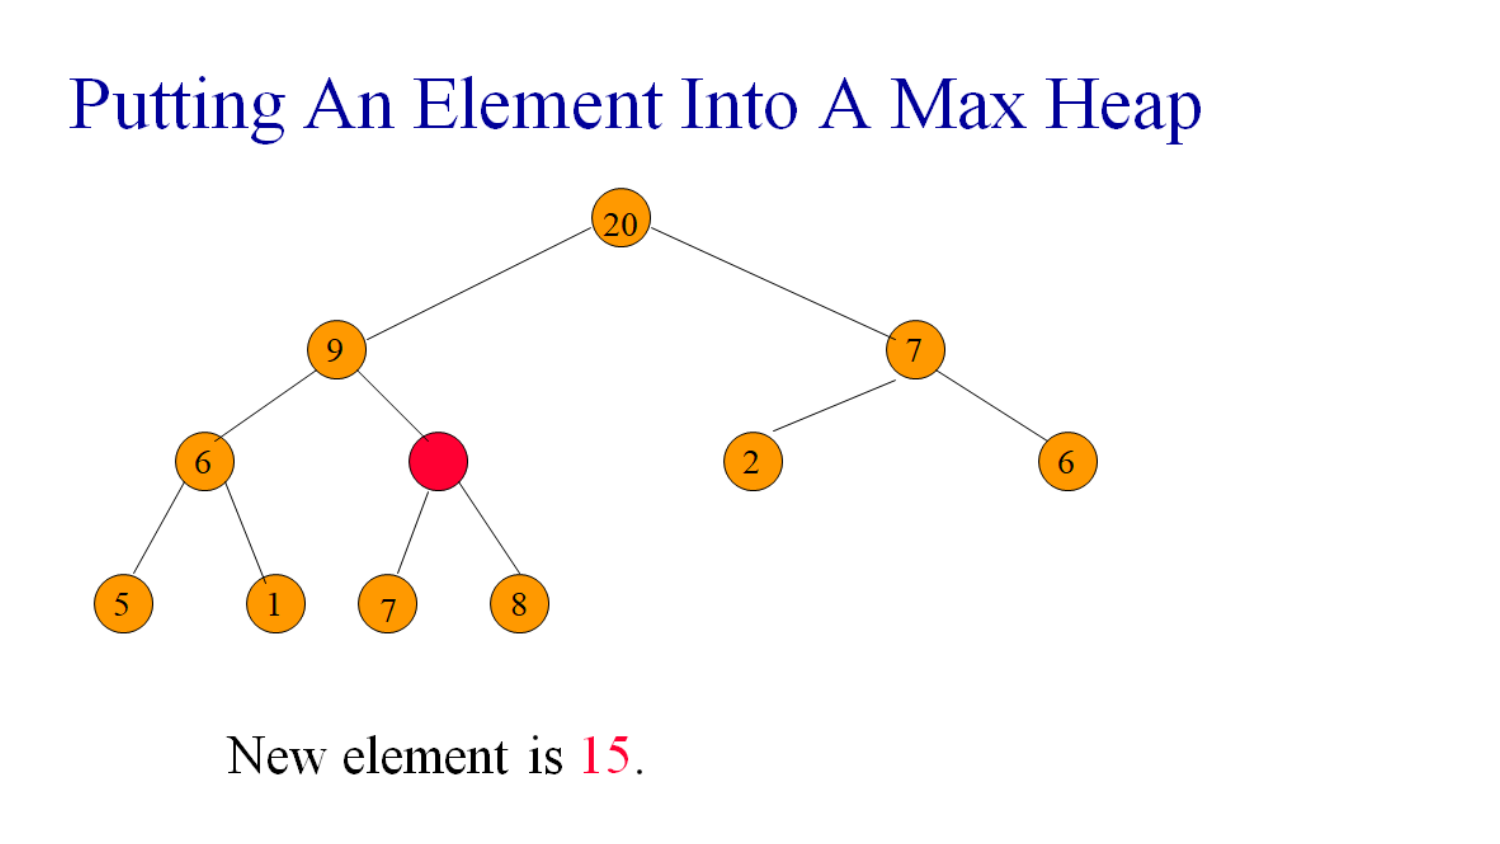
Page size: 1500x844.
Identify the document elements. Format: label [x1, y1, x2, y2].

picture [24, 24, 1249, 819]
